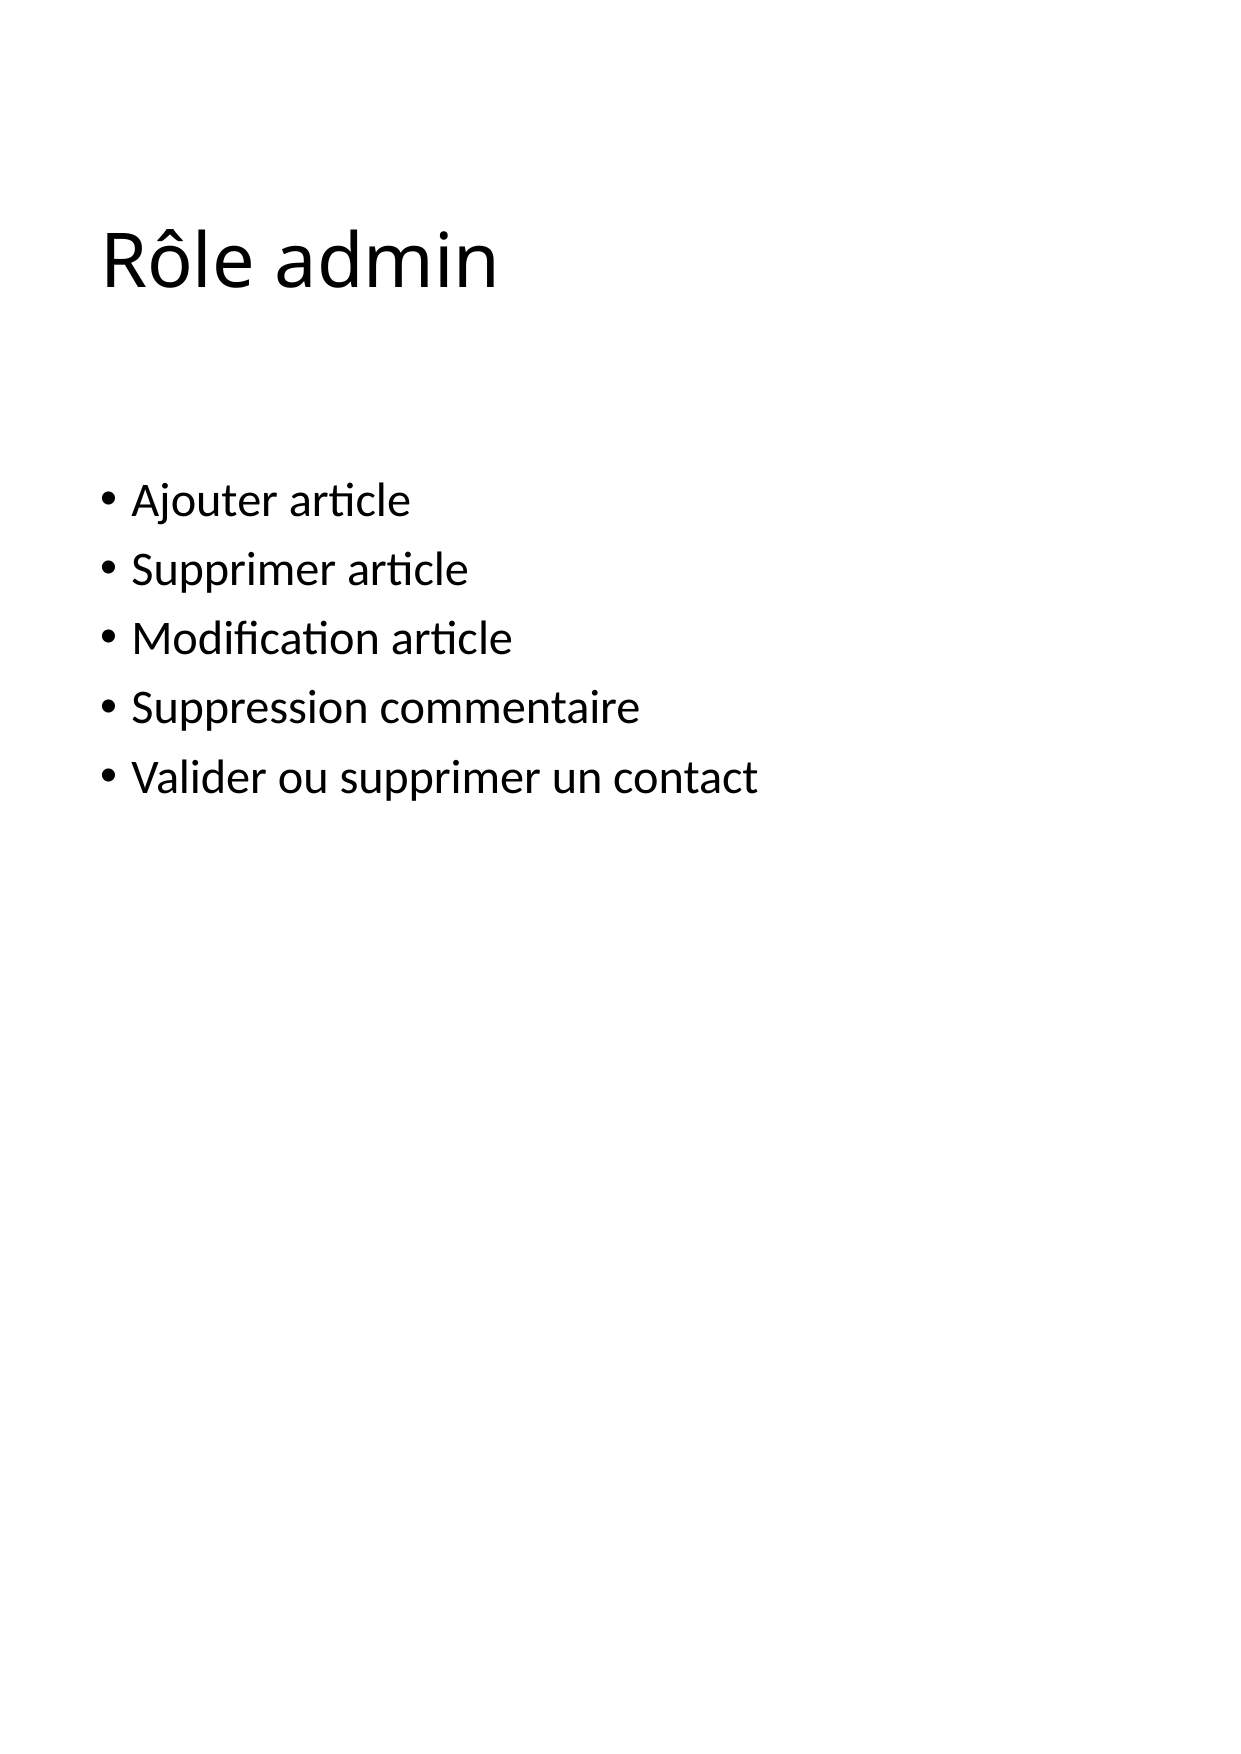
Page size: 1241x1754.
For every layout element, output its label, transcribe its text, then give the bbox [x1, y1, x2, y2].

title Rôle admin [85, 93, 1155, 433]
list Ajouter article Supprimer article Modification article Suppression commentaire Valider ou supprimer un contact [85, 466, 1155, 1580]
